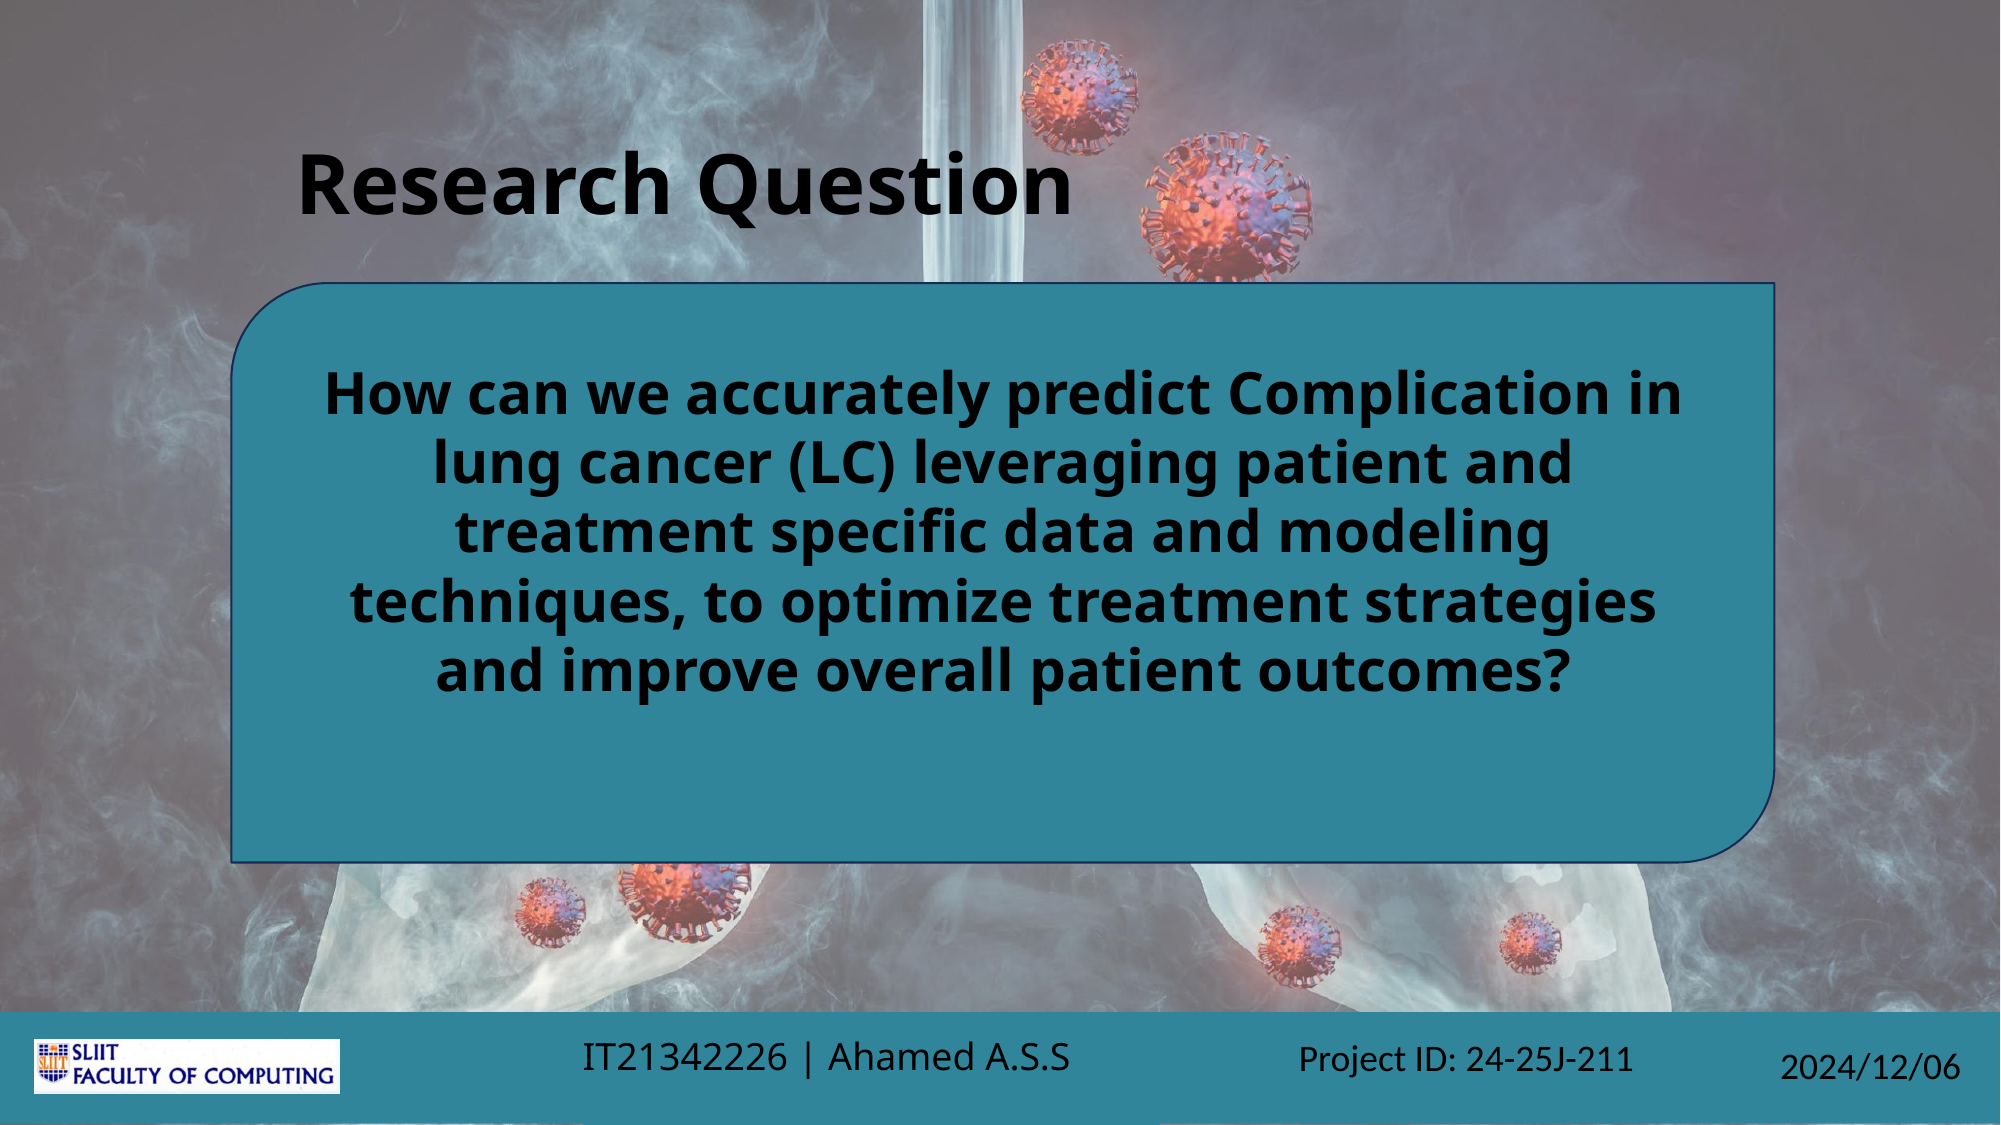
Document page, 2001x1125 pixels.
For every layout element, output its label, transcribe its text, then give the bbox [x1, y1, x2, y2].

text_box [231, 282, 1775, 863]
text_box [0, 1011, 2000, 1122]
title Research Question [293, 129, 1432, 281]
picture [0, 0, 2001, 1125]
